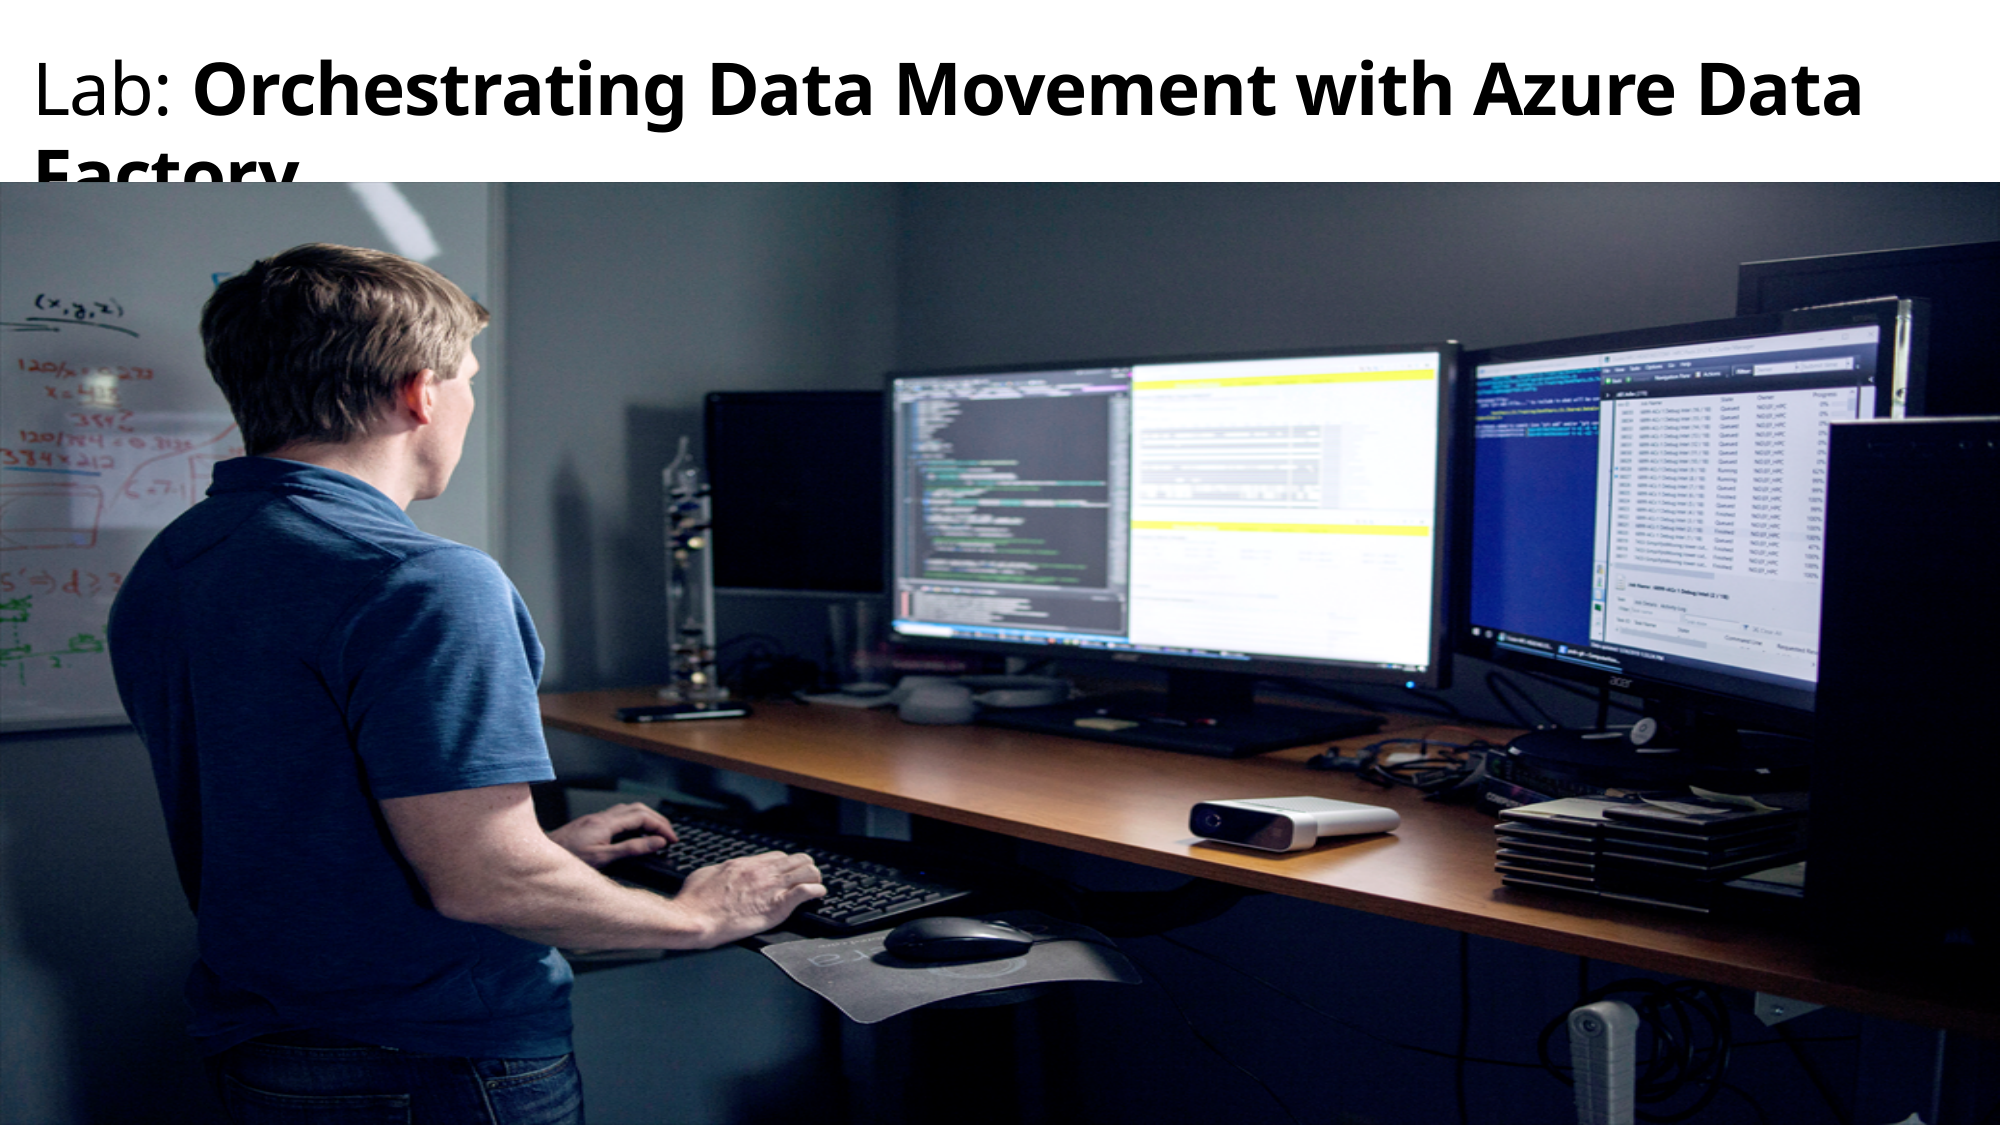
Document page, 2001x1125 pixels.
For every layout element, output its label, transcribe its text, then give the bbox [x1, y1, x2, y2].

picture [0, 182, 2000, 1125]
title Lab: Orchestrating Data Movement with Azure Data Factory [32, 42, 1986, 131]
